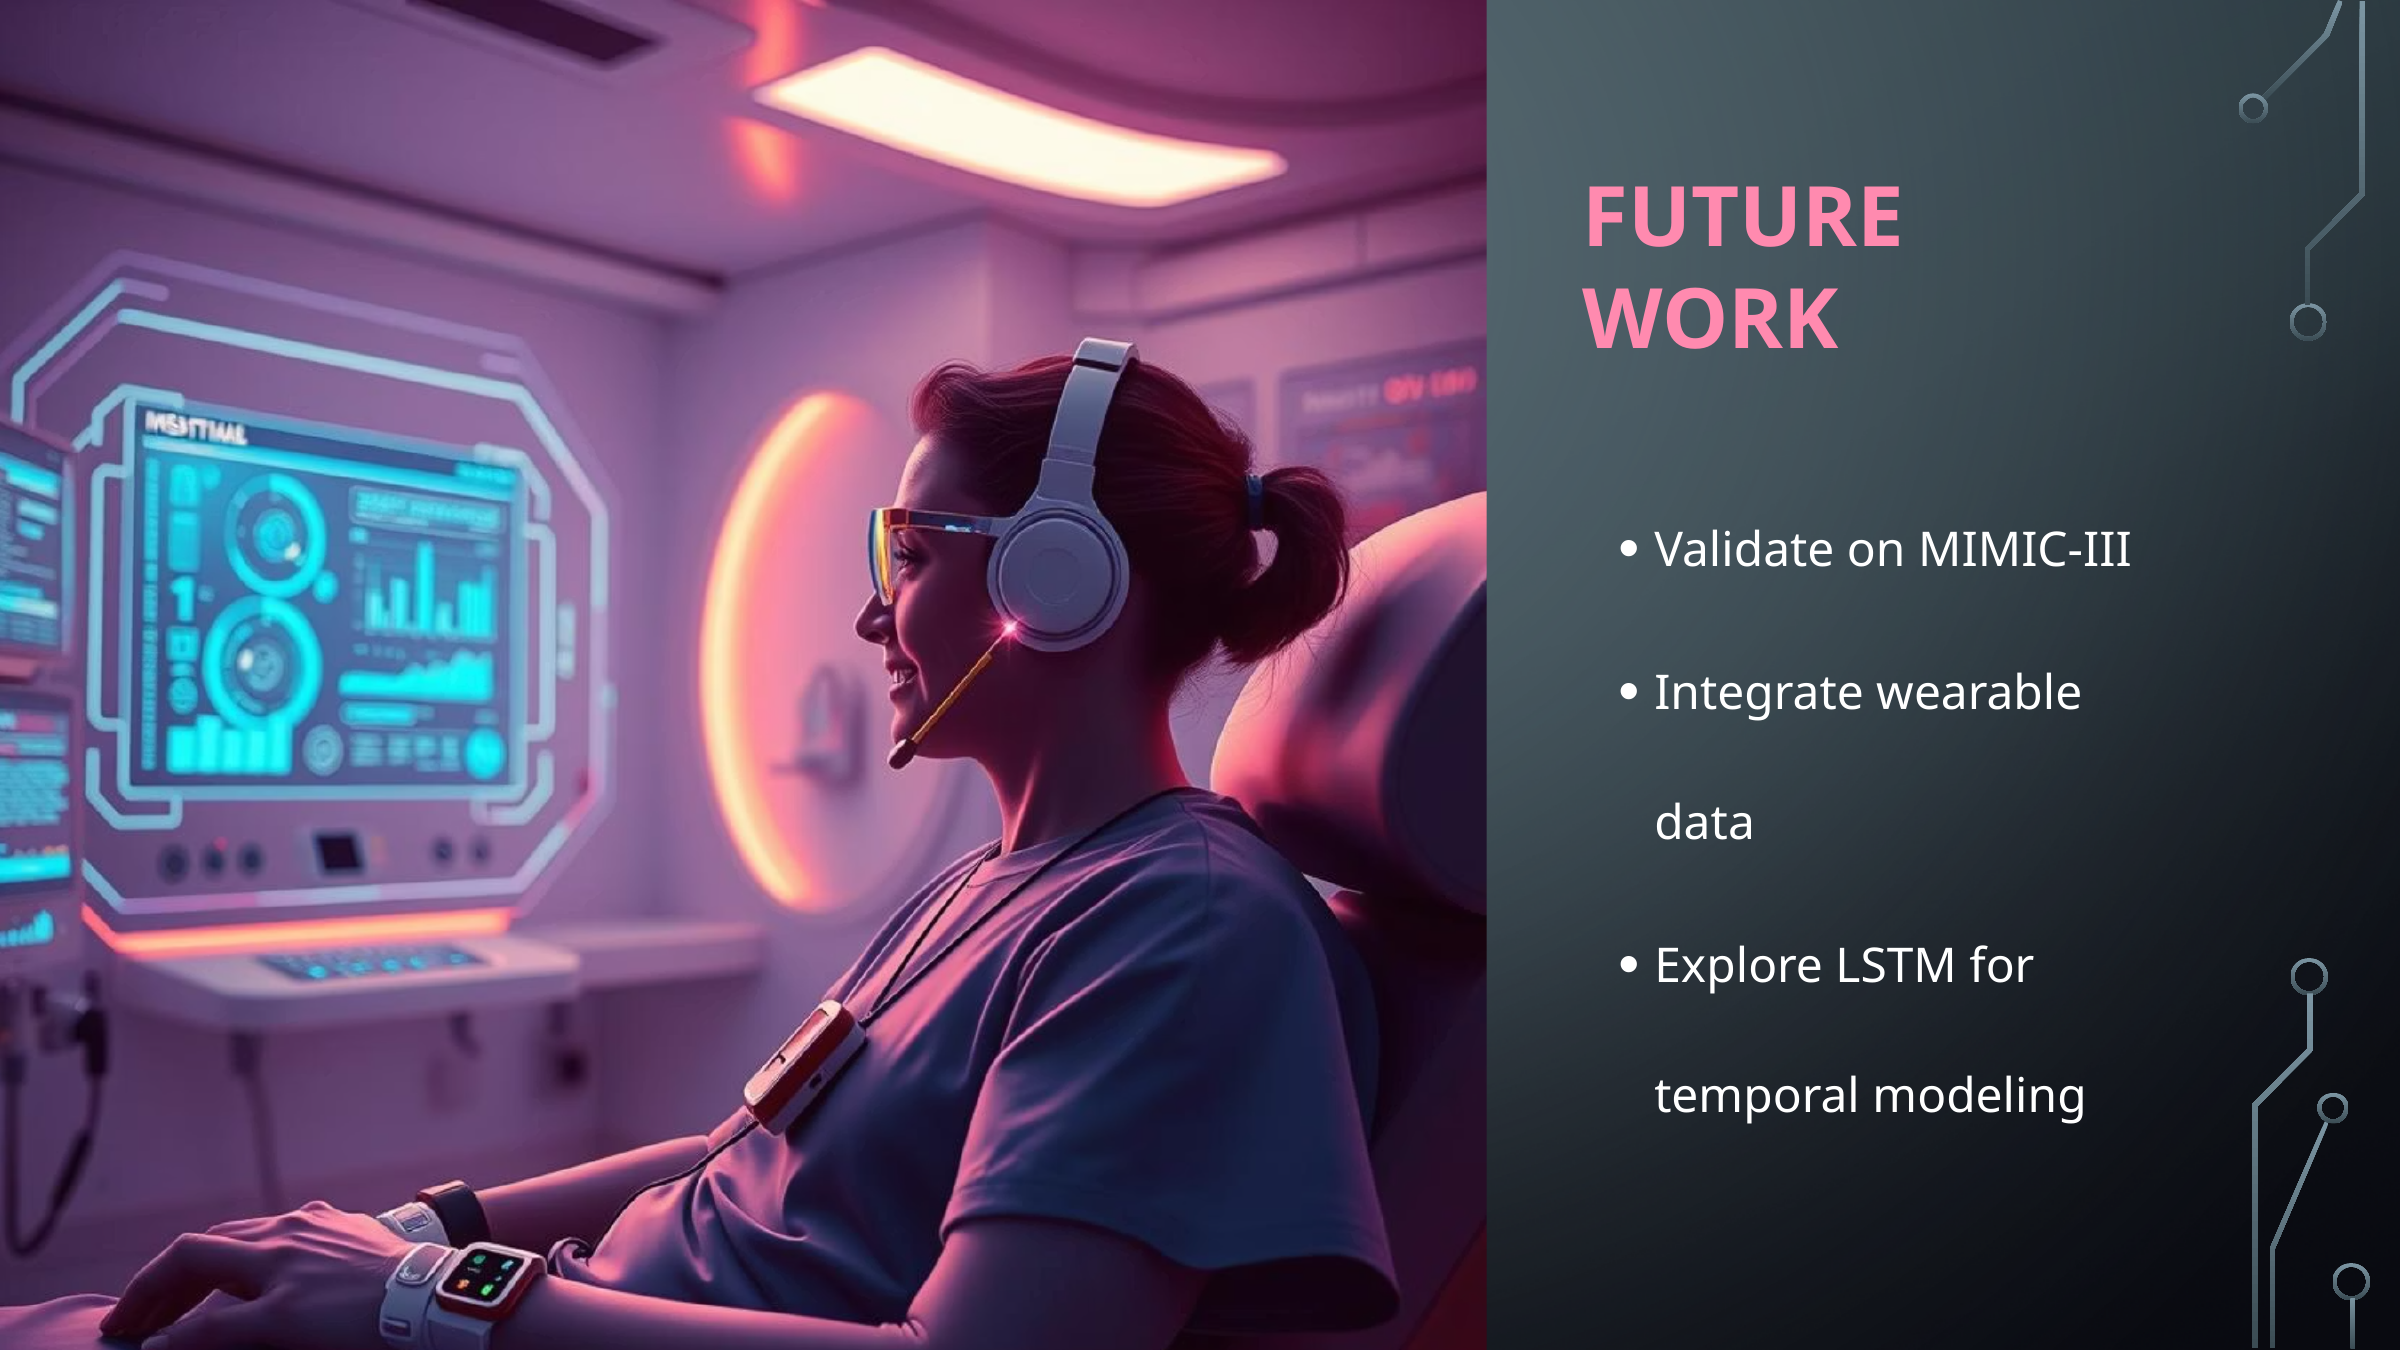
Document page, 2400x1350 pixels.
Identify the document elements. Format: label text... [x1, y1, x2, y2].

picture [0, 0, 1487, 1350]
text_box Future Work [1567, 121, 2175, 413]
text_box Validate on MIMIC-III Integrate wearable data Explore LSTM for temporal modeling [1567, 442, 2175, 1140]
